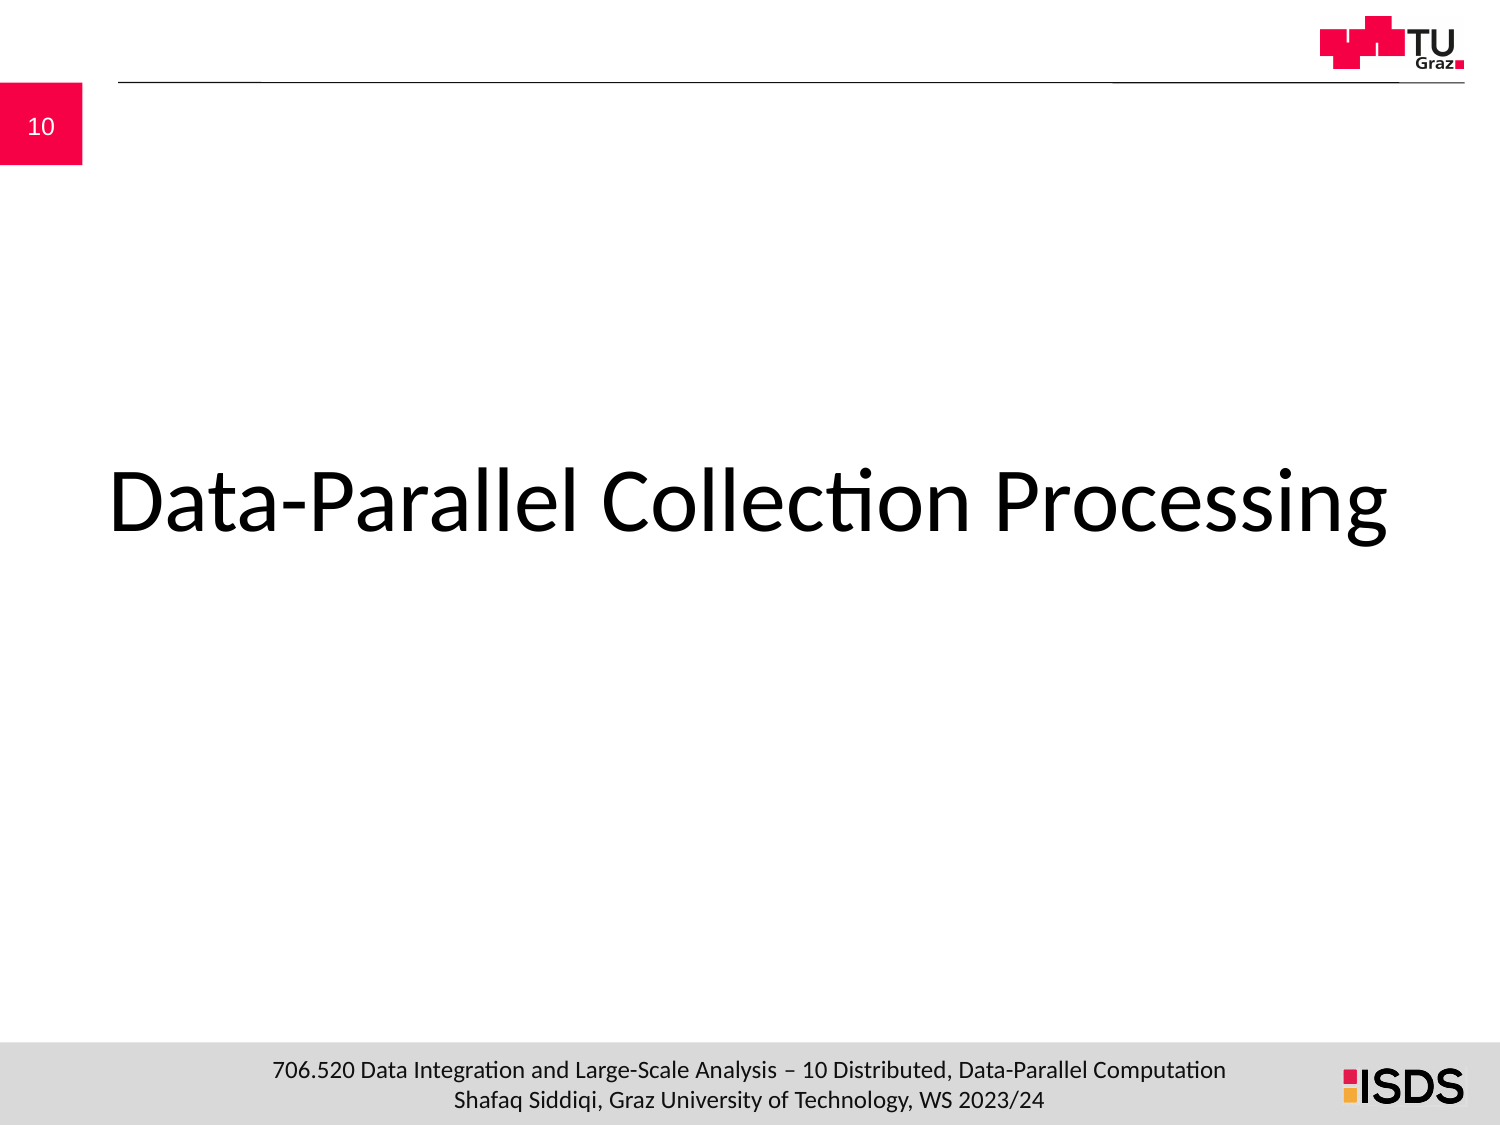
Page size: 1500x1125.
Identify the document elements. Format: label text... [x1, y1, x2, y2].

picture [1320, 16, 1464, 69]
title Data-Parallel Collection Processing [33, 343, 1465, 558]
picture [1339, 1065, 1468, 1107]
